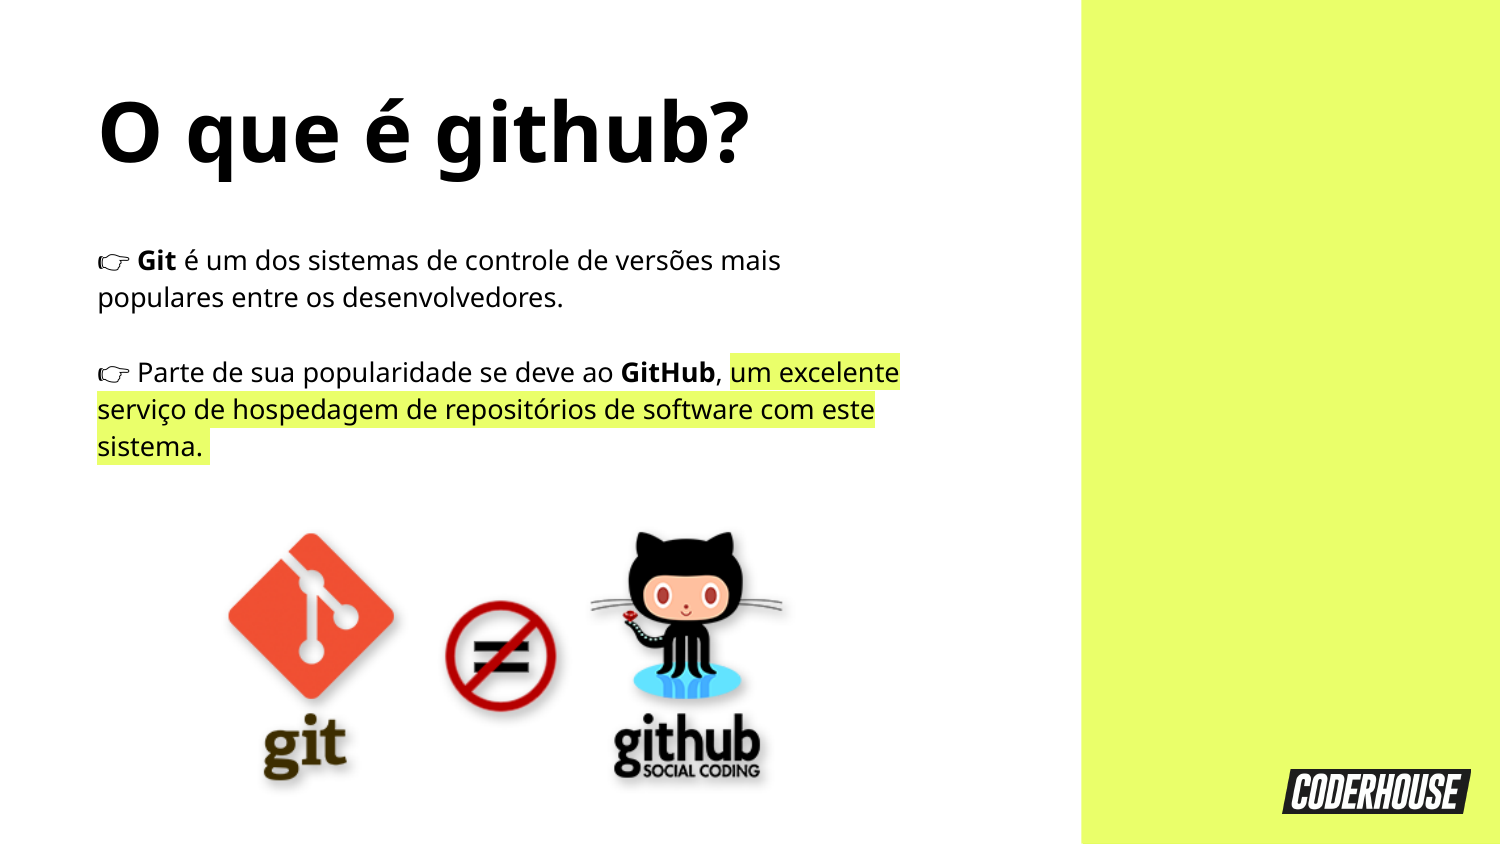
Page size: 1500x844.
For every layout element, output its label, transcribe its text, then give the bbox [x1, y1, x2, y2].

picture [1281, 769, 1471, 814]
text_box O que é github? [82, 75, 901, 196]
picture [0, 0, 1081, 844]
text_box 👉 Git é um dos sistemas de controle de versões mais populares entre os desenvolvedores. 👉 Parte de sua popularidade se deve ao GitHub, um excelente serviço de hospedagem de repositórios de software com este sistema. [82, 223, 920, 478]
